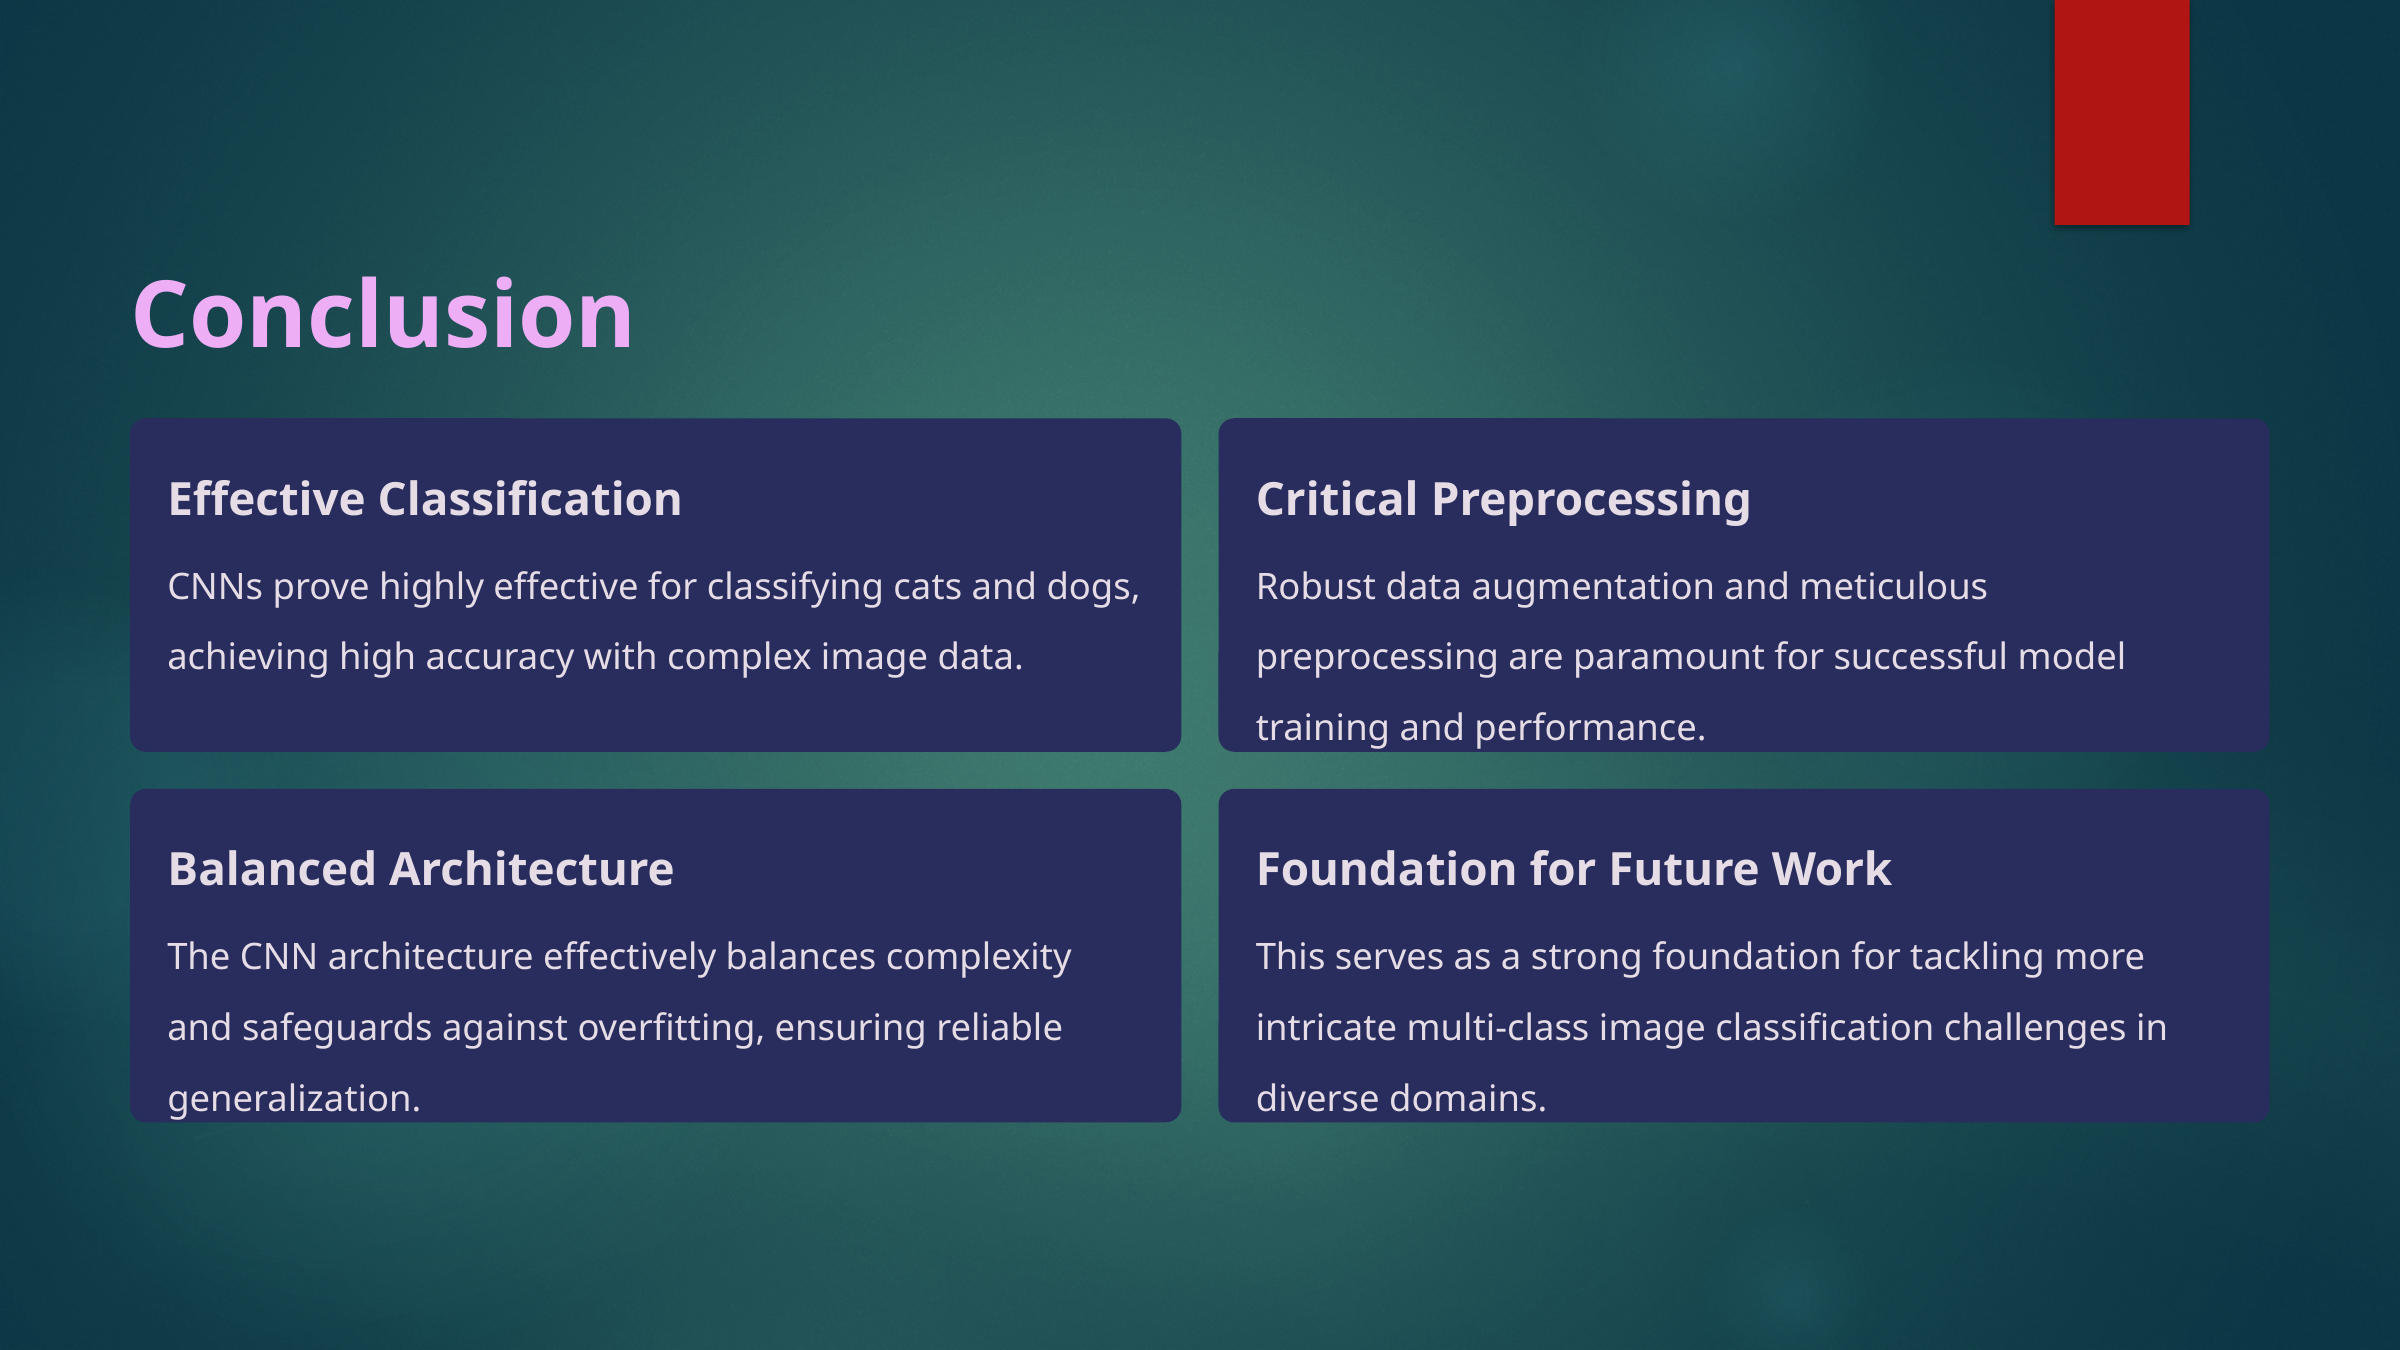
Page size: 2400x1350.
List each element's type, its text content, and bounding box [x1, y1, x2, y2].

text_box Foundation for Future Work [1255, 826, 1896, 885]
text_box The CNN architecture effectively balances complexity and safeguards against overfitting, ensuring reliable generalization. [167, 906, 1145, 1086]
text_box This serves as a strong foundation for tackling more intricate multi-class image classification challenges in diverse domains. [1255, 906, 2233, 1086]
picture [0, 0, 2400, 1350]
text_box CNNs prove highly effective for classifying cats and dogs, achieving high accuracy with complex image data. [167, 535, 1145, 715]
text_box Critical Preprocessing [1255, 455, 1766, 514]
text_box Robust data augmentation and meticulous preprocessing are paramount for successful model training and performance. [1255, 535, 2233, 715]
text_box Effective Classification [167, 455, 701, 514]
text_box Balanced Architecture [167, 826, 686, 885]
text_box [1218, 418, 2270, 752]
text_box [1218, 788, 2270, 1123]
text_box [130, 418, 1182, 752]
text_box Conclusion [130, 227, 1061, 344]
text_box [130, 788, 1182, 1123]
